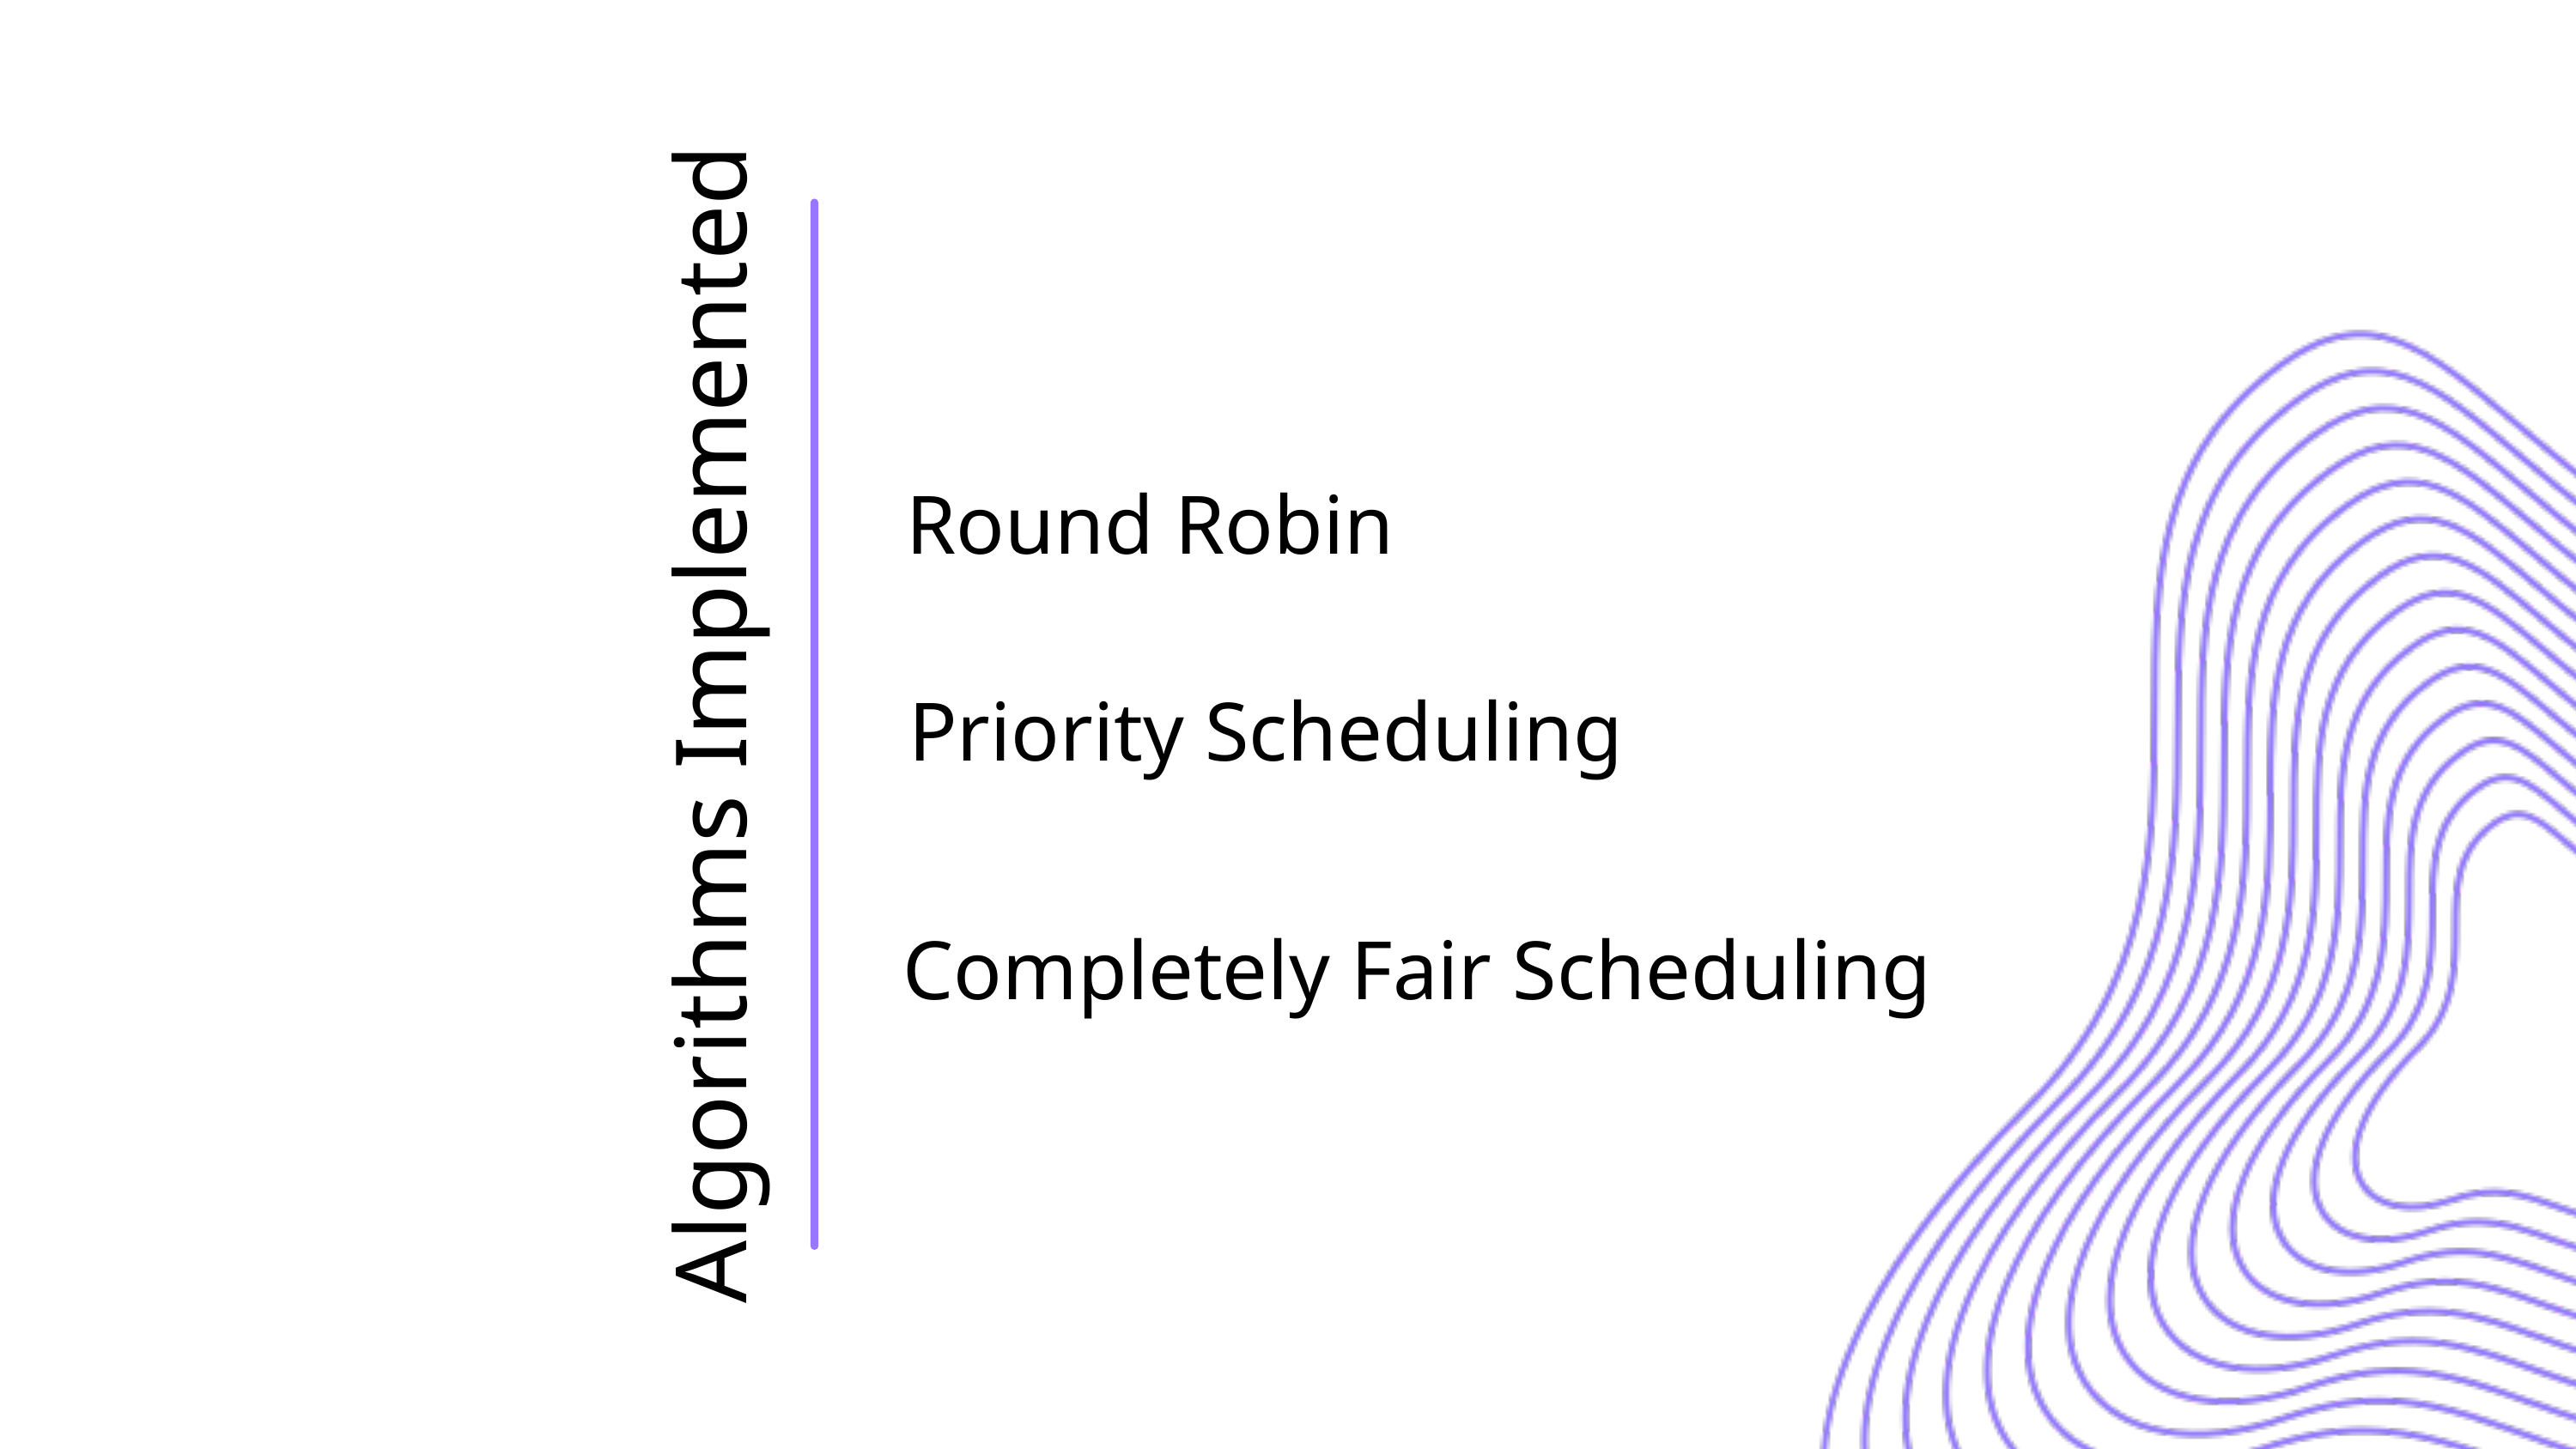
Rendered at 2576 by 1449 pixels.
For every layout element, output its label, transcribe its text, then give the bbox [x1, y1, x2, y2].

text_box Round Robin [882, 457, 1418, 571]
text_box [757, 88, 813, 1361]
text_box [1788, 298, 2576, 1449]
text_box Algorithms Implemented [647, 88, 757, 1361]
text_box Completely Fair Scheduling [862, 903, 1972, 1016]
text_box Priority Scheduling [882, 664, 1650, 777]
